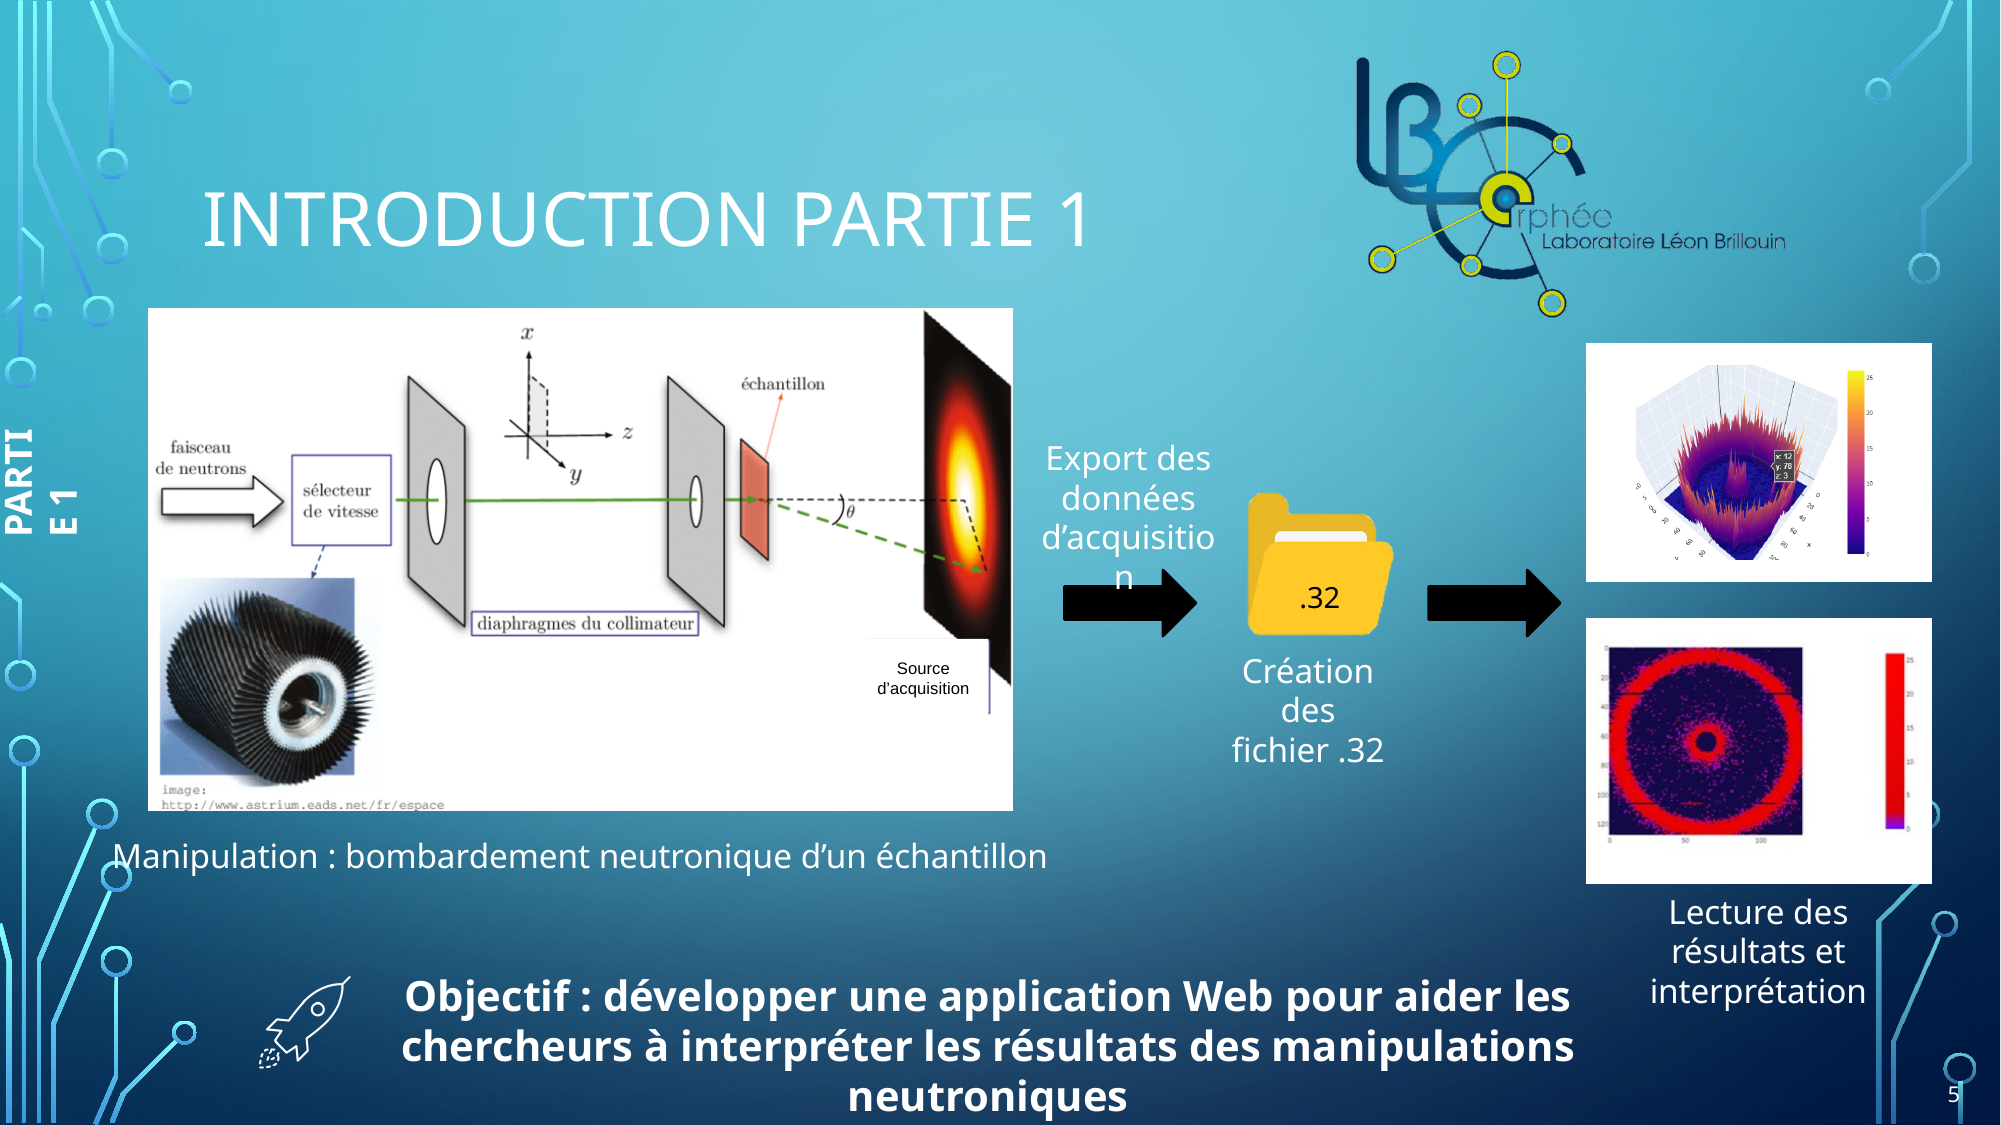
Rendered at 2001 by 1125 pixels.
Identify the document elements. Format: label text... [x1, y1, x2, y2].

text_box Export des données d’acquisition [1019, 429, 1238, 604]
picture [148, 308, 1013, 812]
picture [1585, 618, 1932, 884]
text_box Manipulation : bombardement neutronique d’un échantillon [95, 827, 1066, 883]
slide_number 5 [1848, 1065, 1976, 1125]
text_box Création des fichier .32 [1198, 642, 1418, 777]
text_box Objectif : développer une application Web pour aider les chercheurs à interpréter les résultats des manipulations neutroniques [338, 962, 1639, 1125]
text_box [1063, 604, 1197, 638]
text_box Lecture des résultats et interprétation [1595, 884, 1922, 1018]
picture [1331, 28, 1932, 582]
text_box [1226, 456, 1415, 671]
title Introduction partie 1 [187, 101, 1331, 344]
picture [244, 962, 364, 1082]
text_box PARTIE 1 [0, 397, 63, 553]
text_box [1427, 568, 1562, 638]
